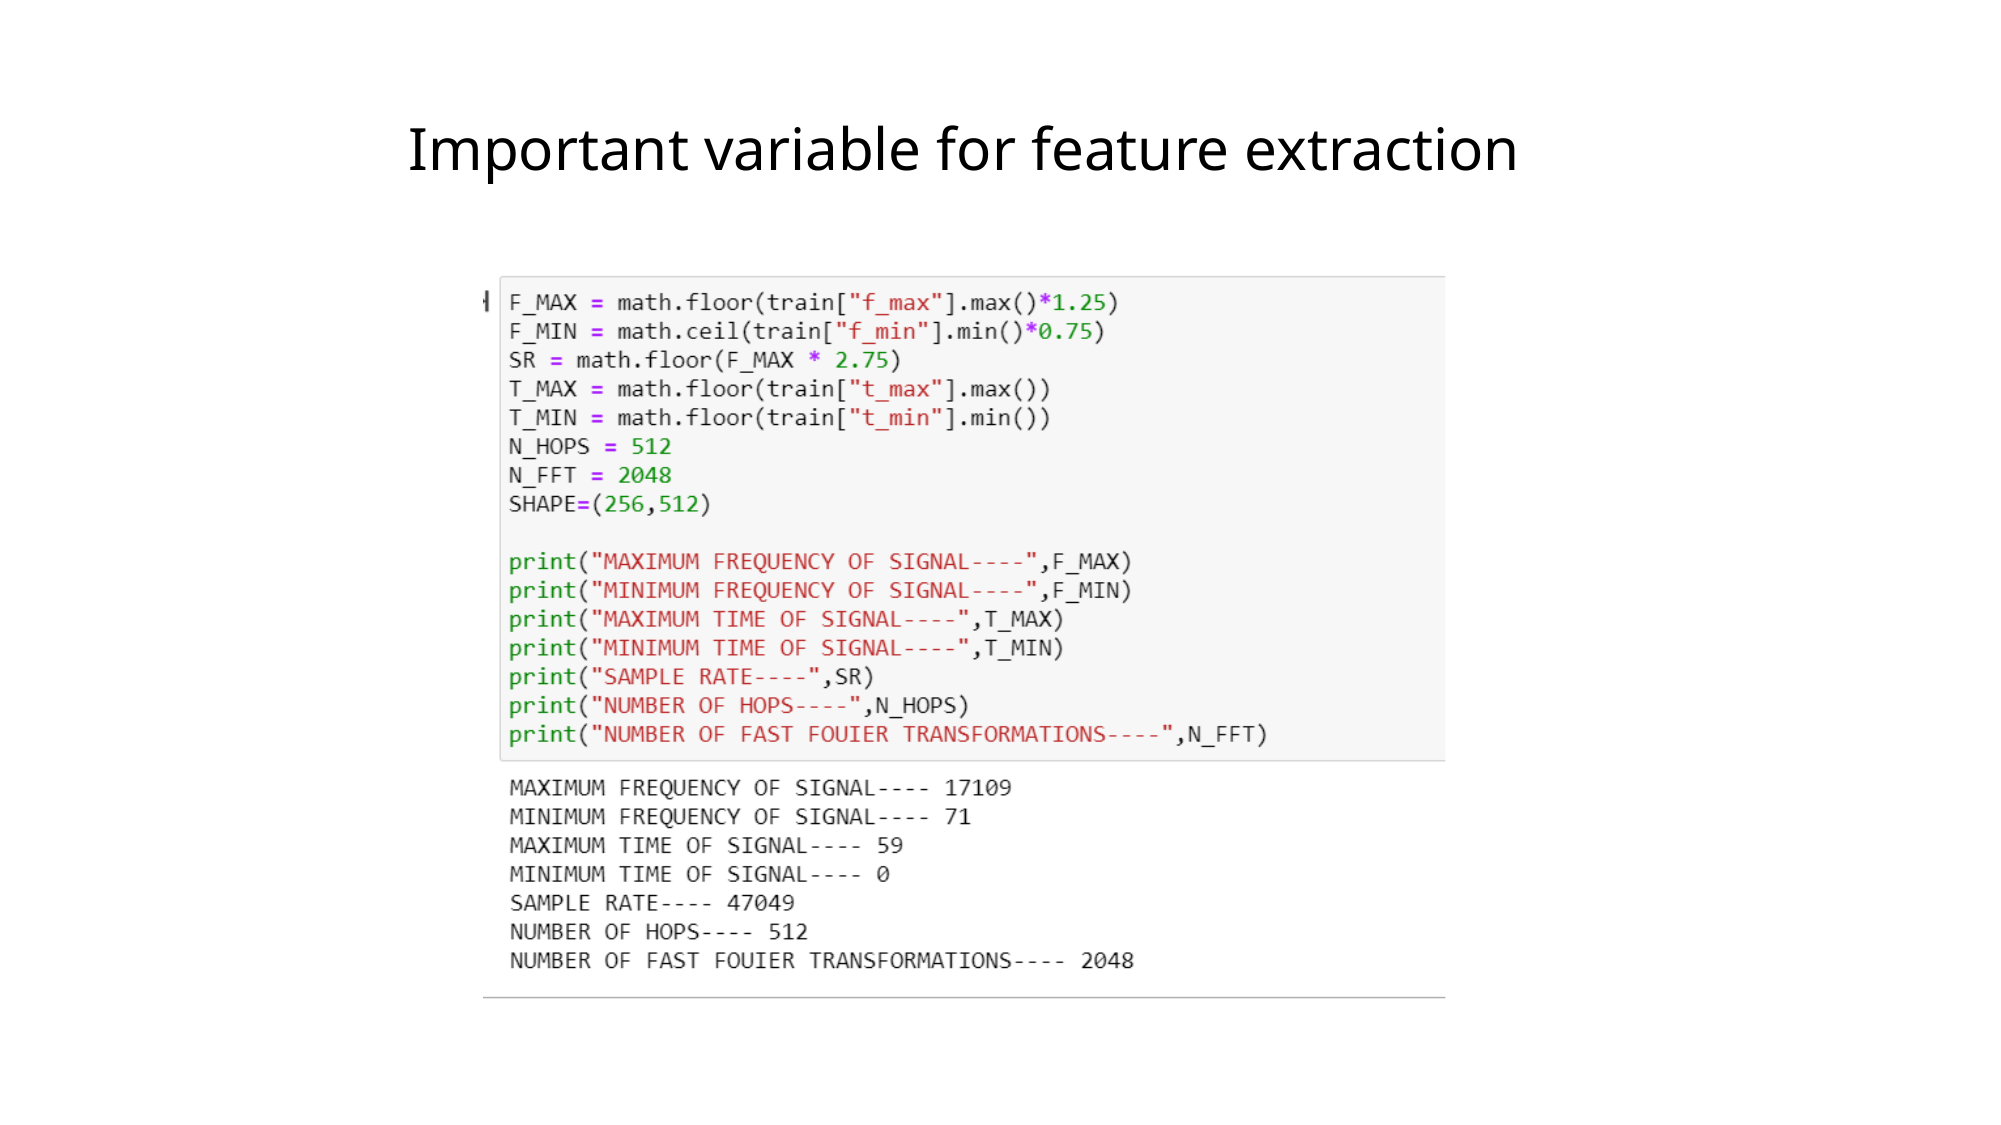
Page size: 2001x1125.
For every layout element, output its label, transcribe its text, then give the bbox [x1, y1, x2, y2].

picture [482, 260, 1446, 1001]
text_box Important variable for feature extraction [214, 97, 1715, 198]
